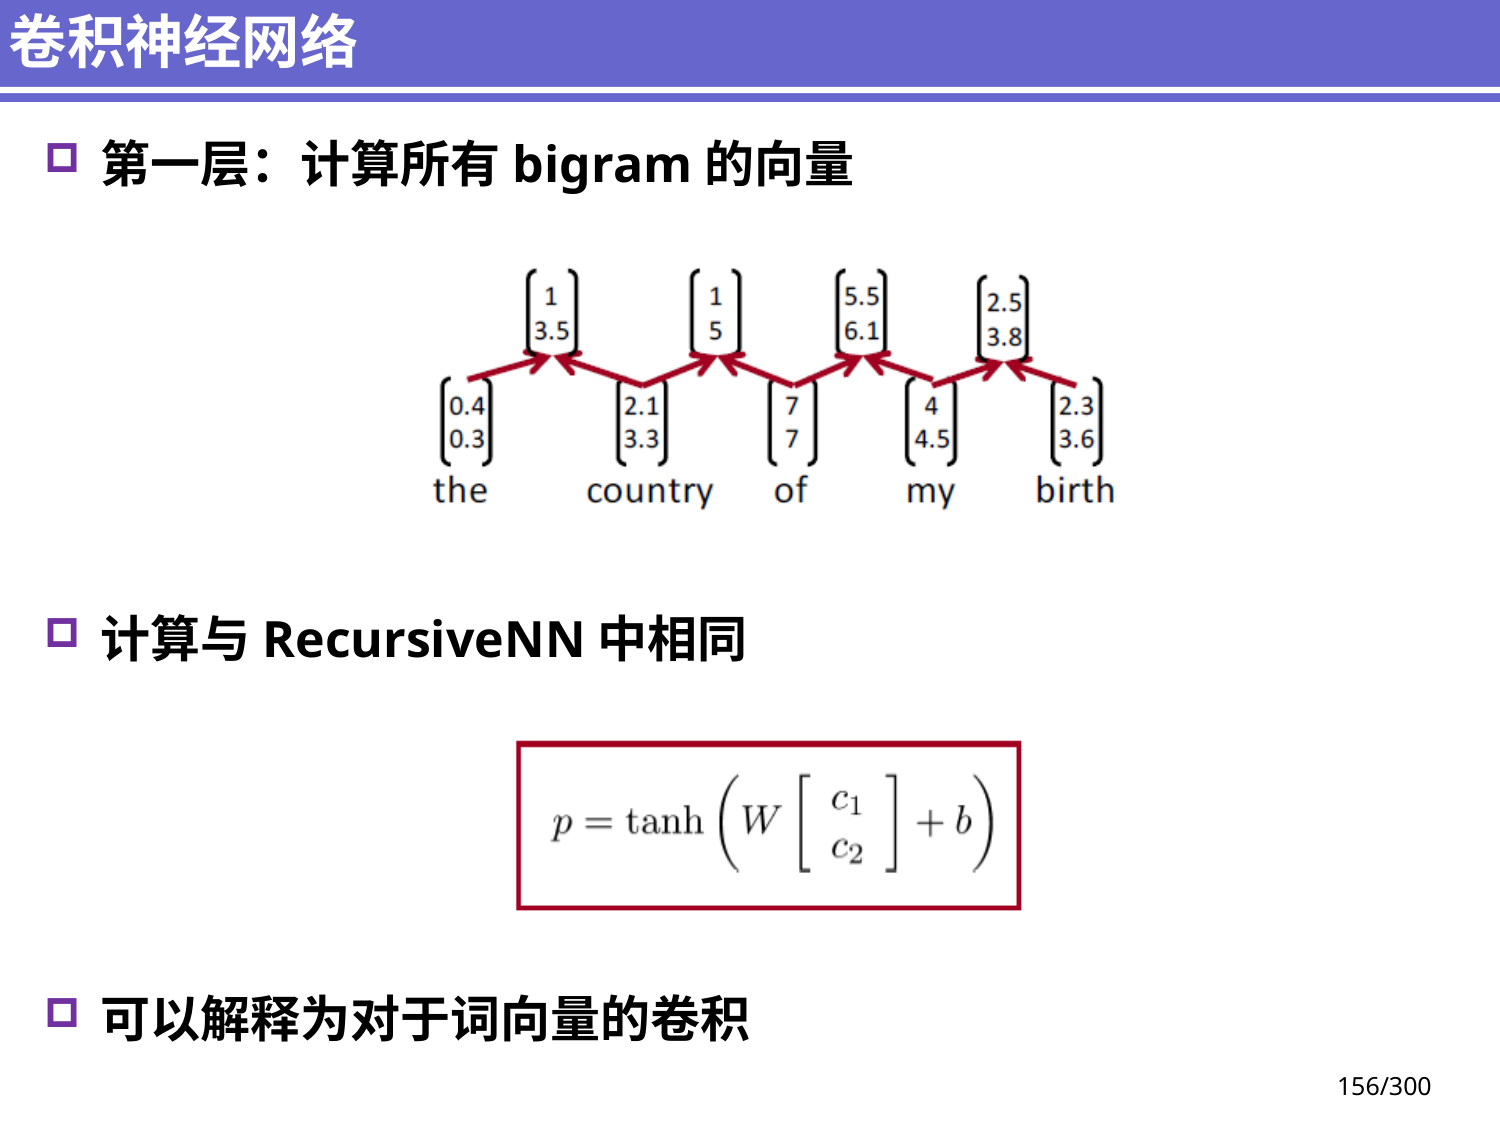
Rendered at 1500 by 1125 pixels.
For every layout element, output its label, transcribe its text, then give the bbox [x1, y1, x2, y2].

slide_number 156/300 [1291, 1058, 1447, 1112]
list 第一层：计算所有bigram的向量 计算与RecursiveNN中相同 可以解释为对于词向量的卷积 [29, 125, 1447, 1047]
picture [503, 727, 1046, 932]
picture [401, 255, 1148, 534]
title 卷积神经网络 [0, 7, 1309, 73]
